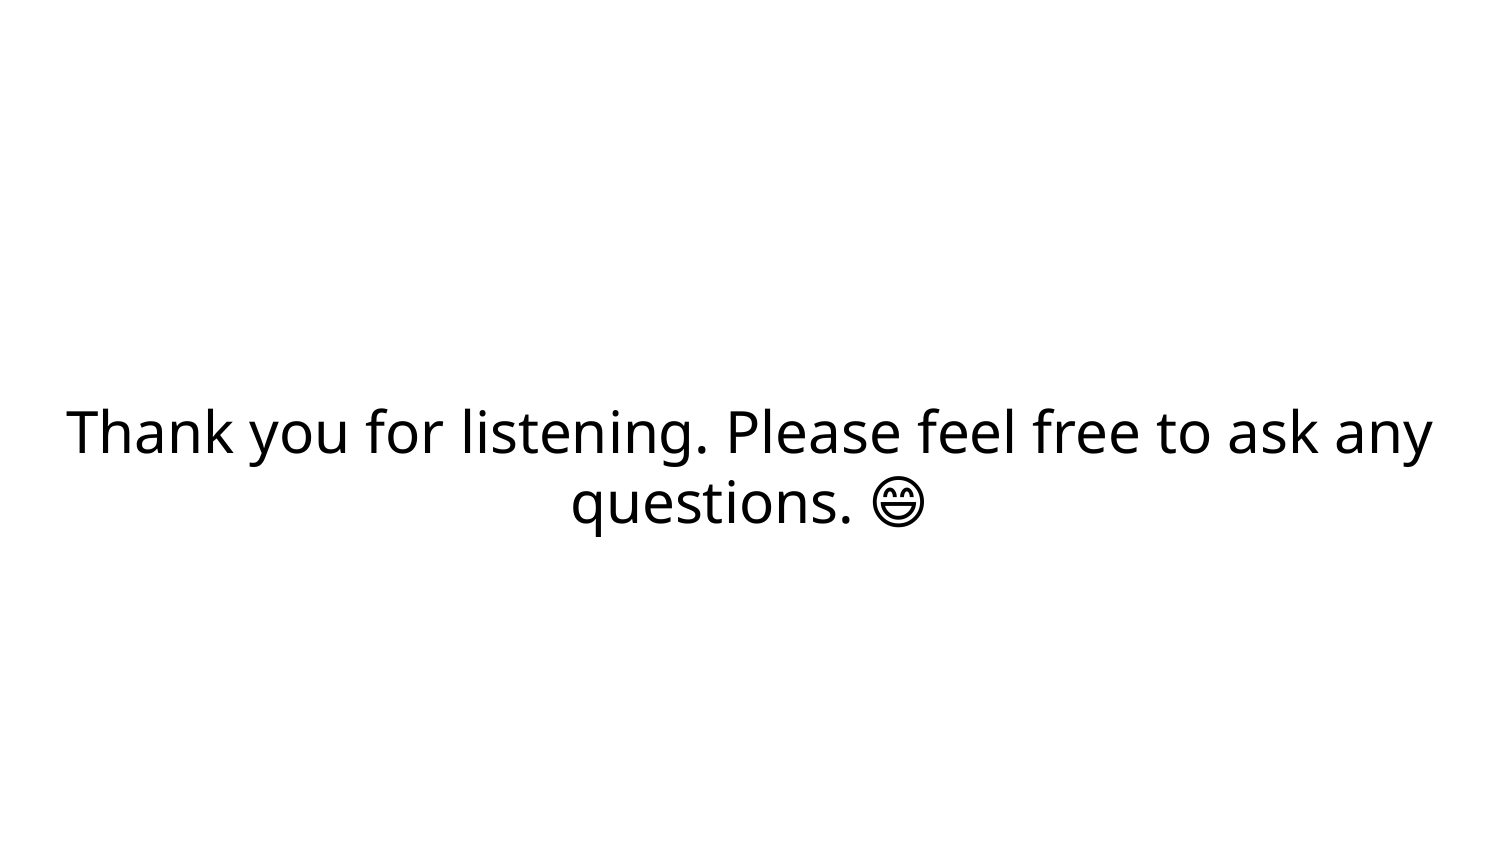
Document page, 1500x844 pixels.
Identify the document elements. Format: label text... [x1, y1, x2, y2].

text_box Thank you for listening. Please feel free to ask any questions. 😄 [0, 380, 1500, 551]
